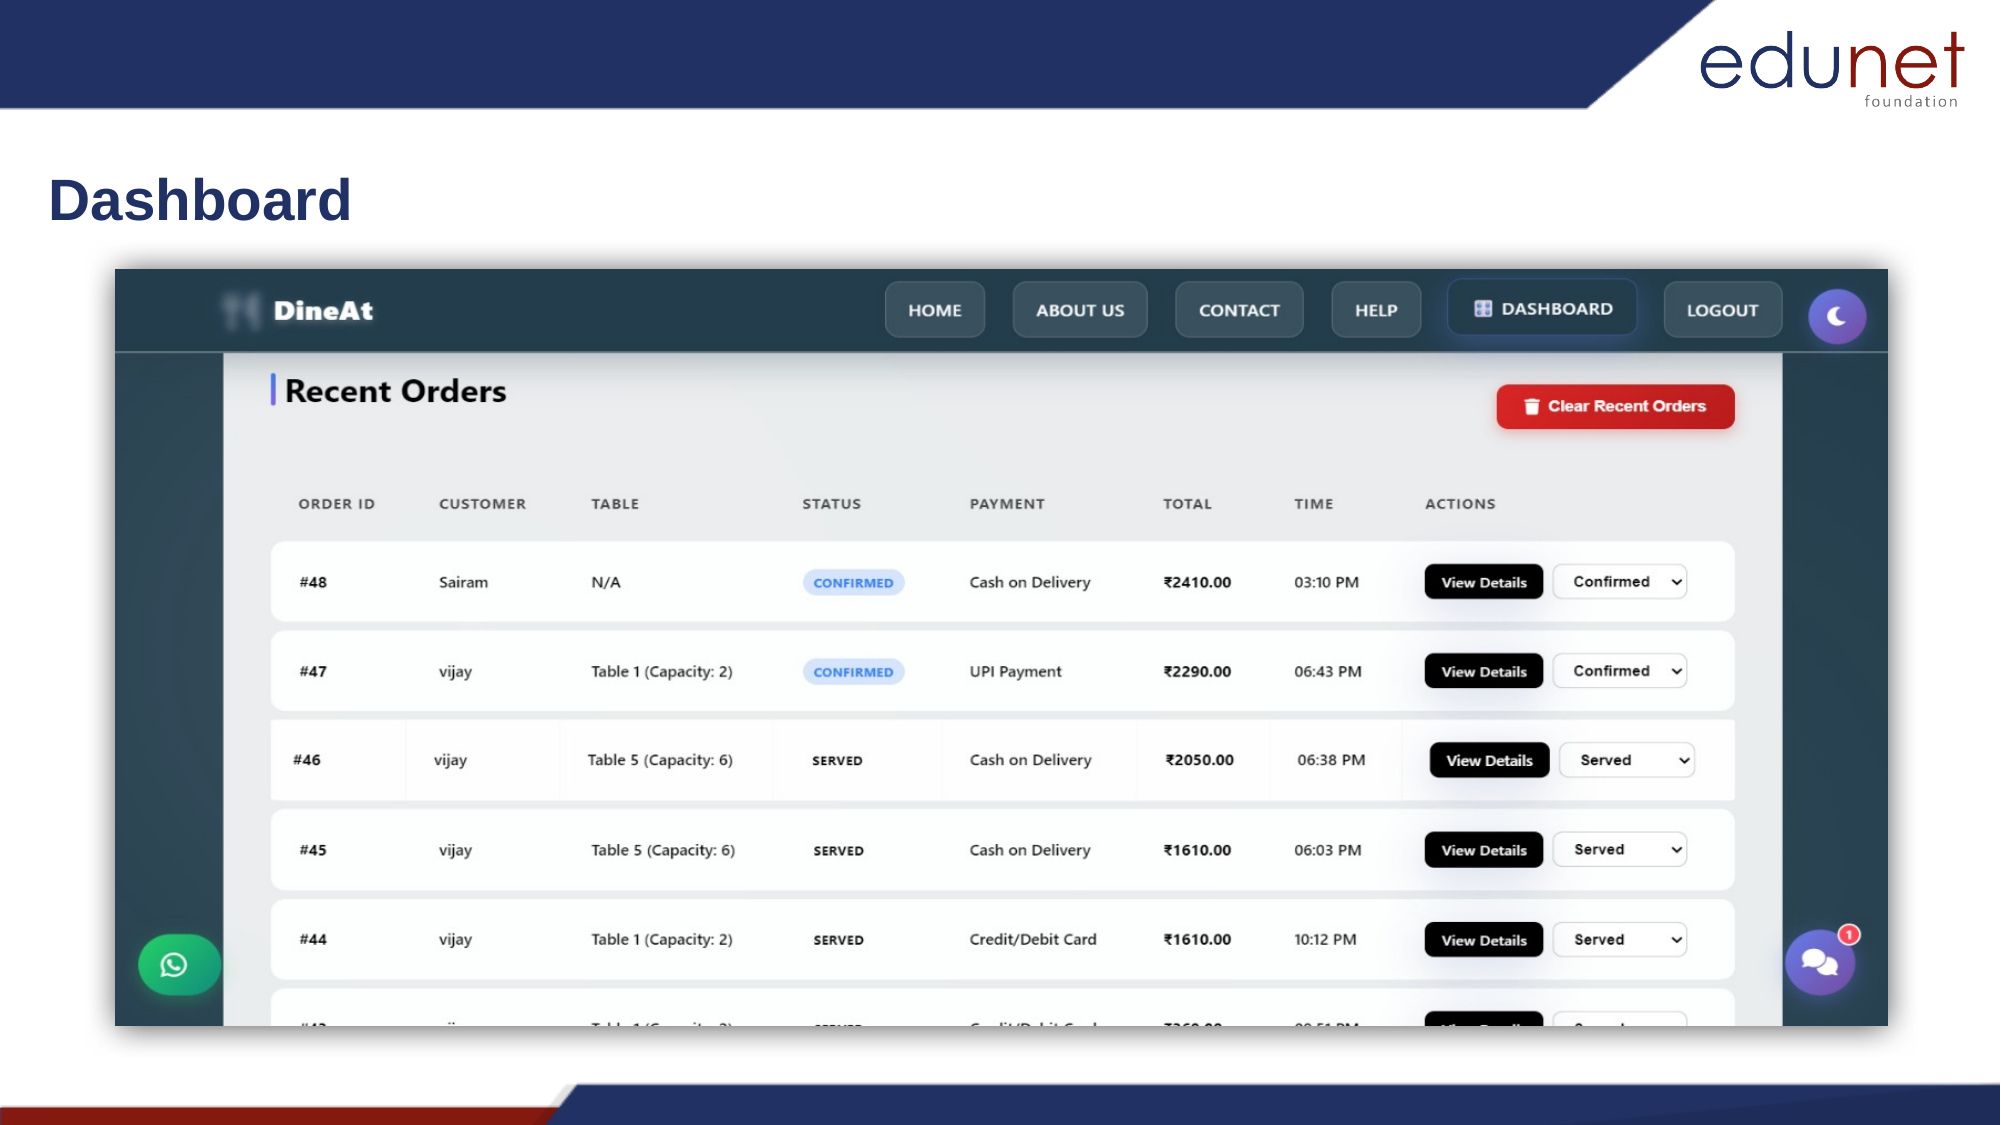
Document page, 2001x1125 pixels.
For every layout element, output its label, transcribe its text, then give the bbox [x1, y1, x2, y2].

picture [0, 0, 1977, 117]
picture [0, 1070, 2000, 1125]
picture [115, 269, 1888, 1026]
title Dashboard [28, 142, 671, 213]
